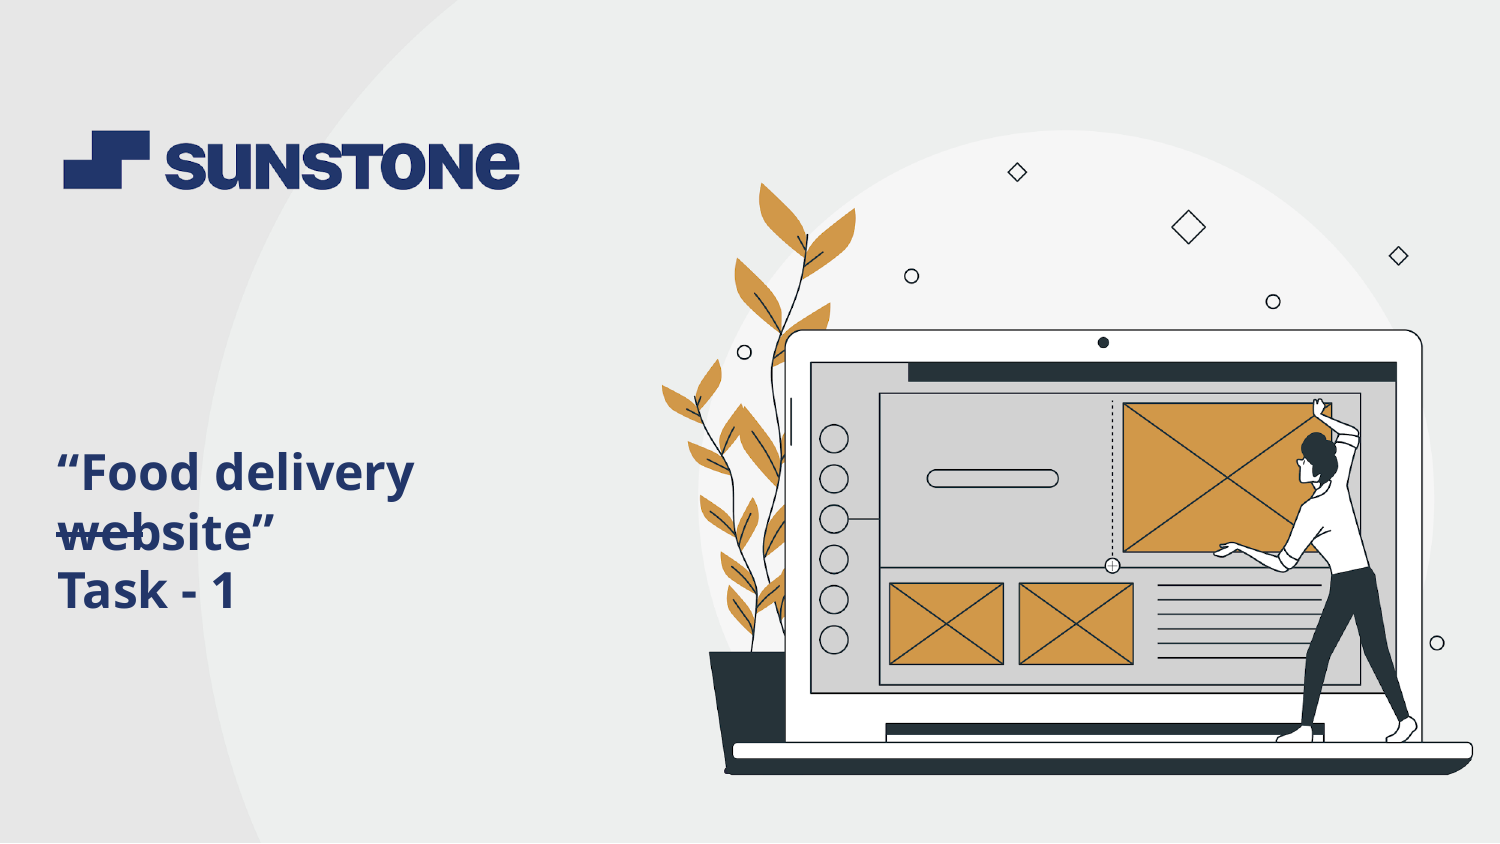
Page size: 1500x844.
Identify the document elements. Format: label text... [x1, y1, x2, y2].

list “Food delivery website” [42, 433, 649, 506]
picture [0, 0, 1500, 843]
list Task - 1 [42, 551, 649, 624]
